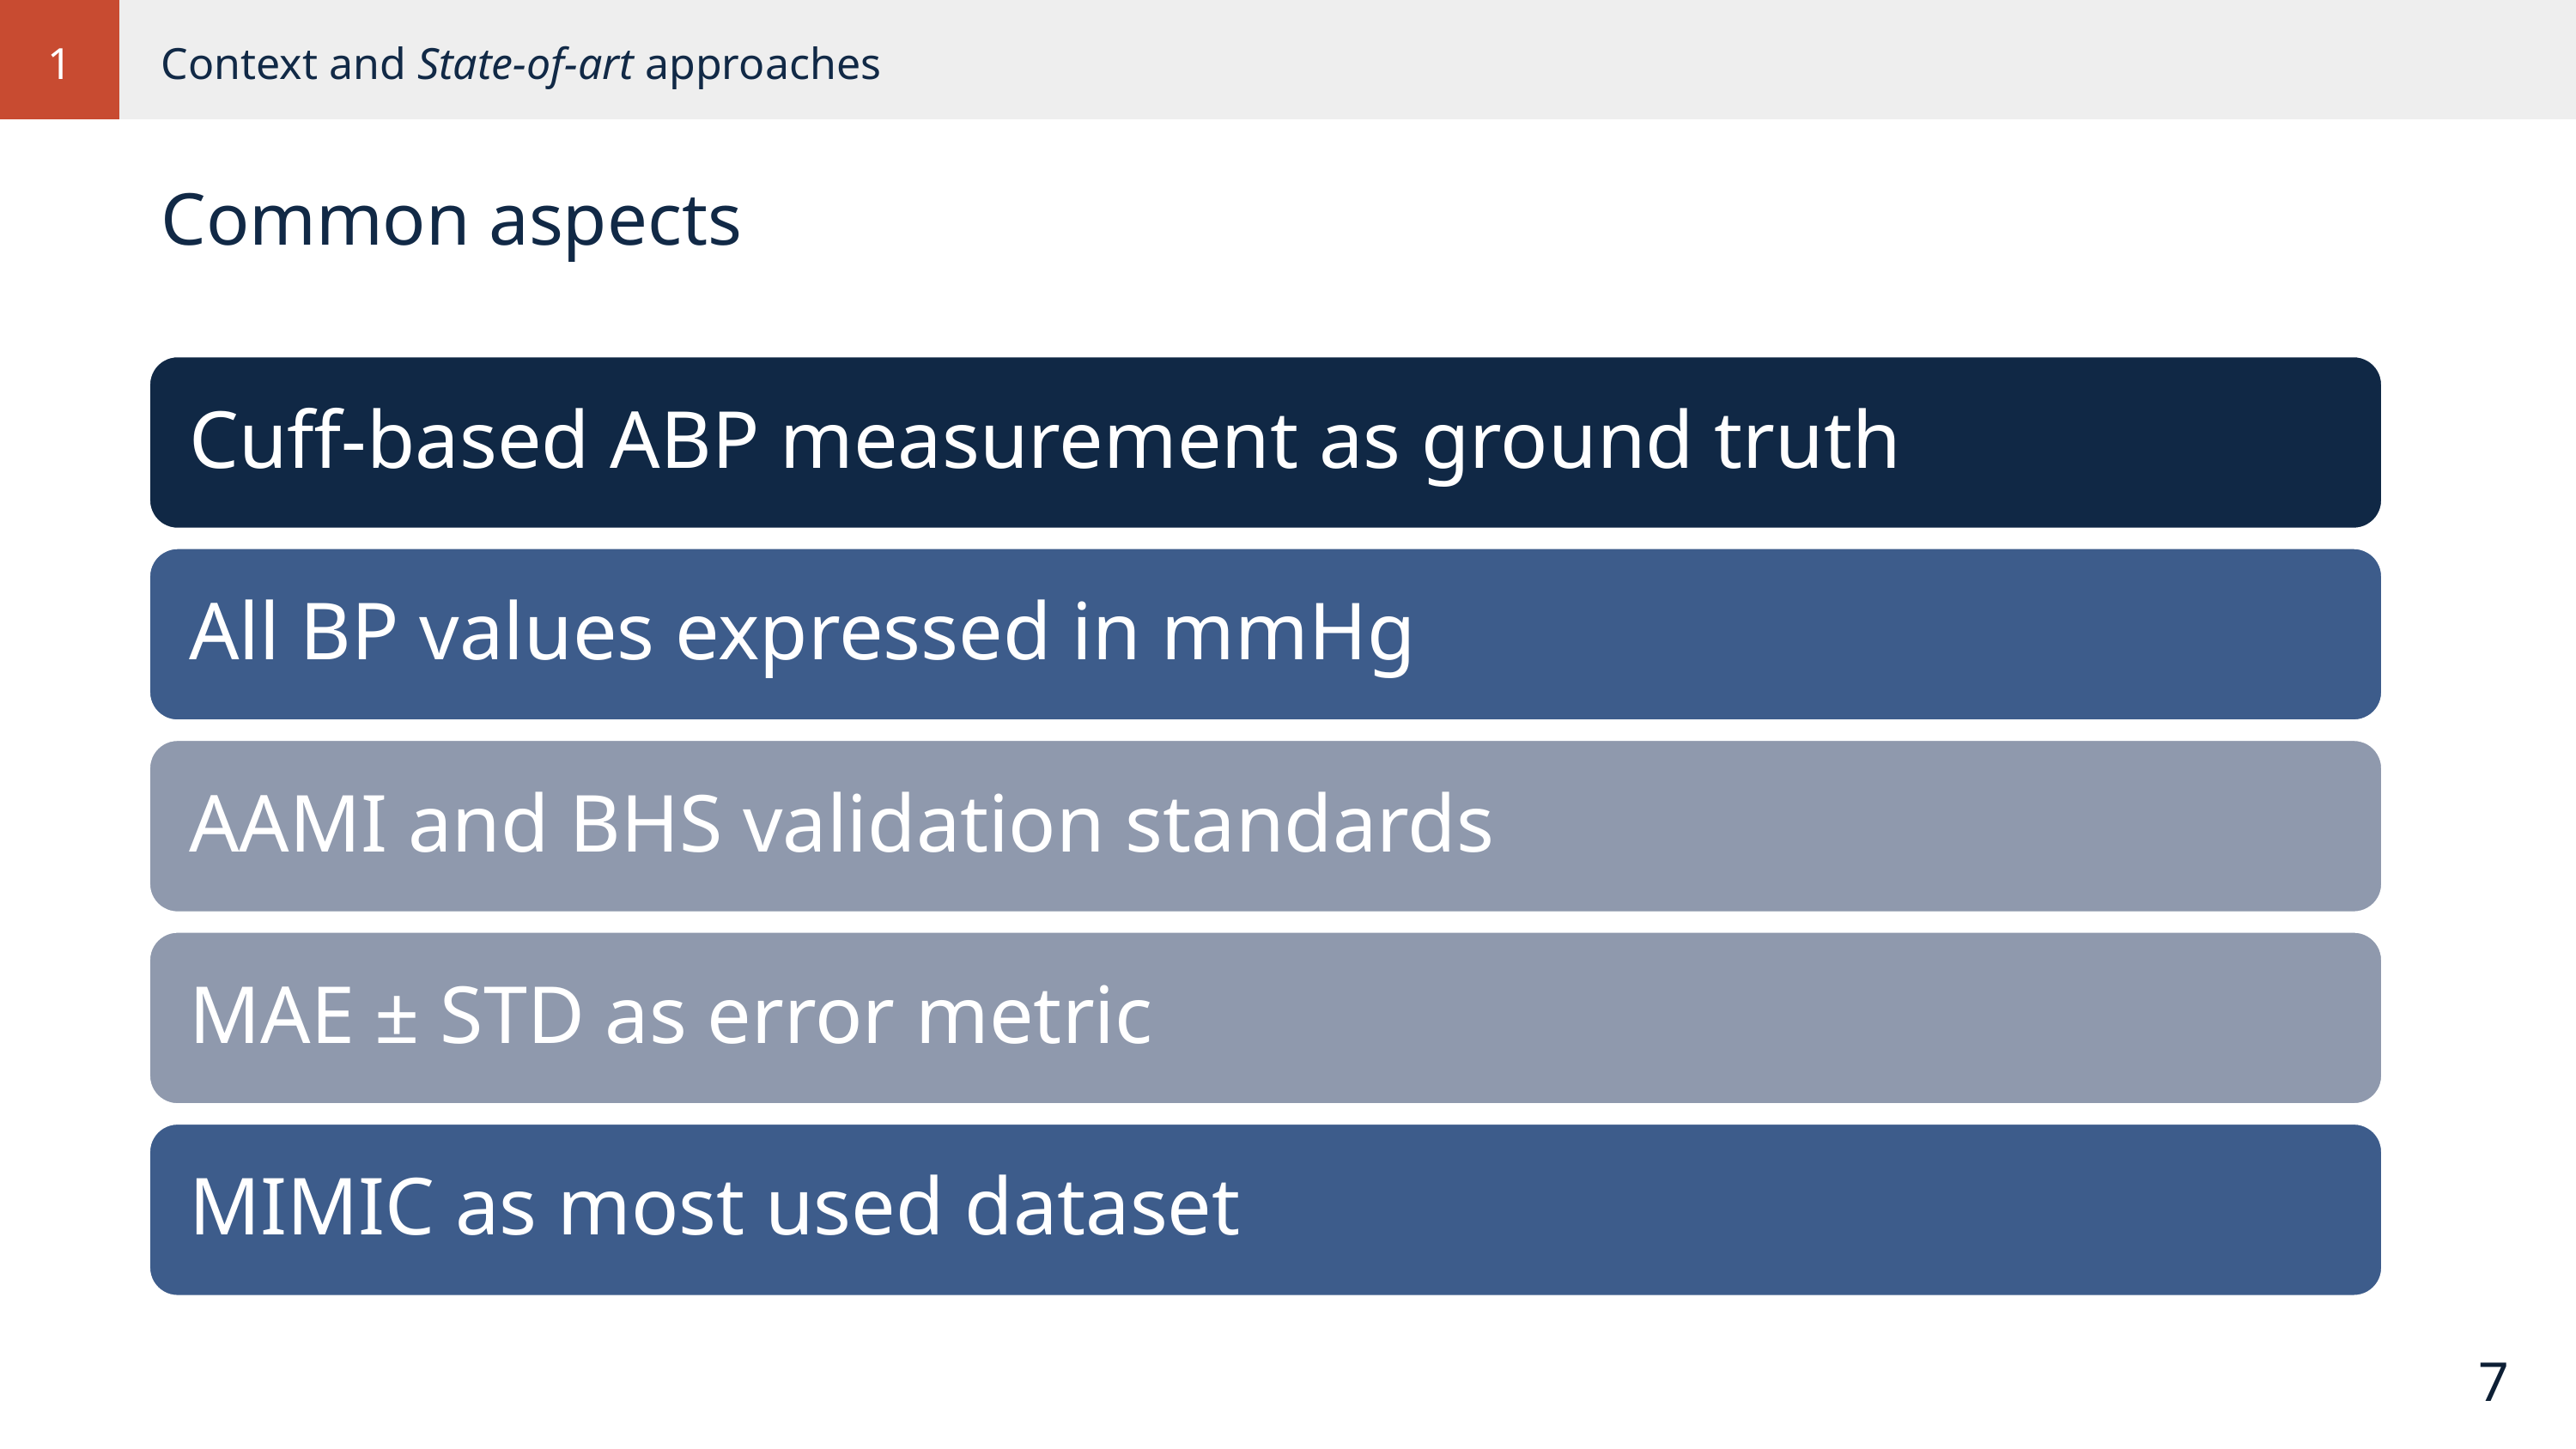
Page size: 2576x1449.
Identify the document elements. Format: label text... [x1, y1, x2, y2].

list Common aspects [148, 167, 2384, 262]
list 1 [14, 29, 106, 89]
slide_number 7 [2221, 1358, 2523, 1410]
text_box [148, 348, 2384, 1304]
list Context and State-of-art approaches [148, 29, 2384, 89]
